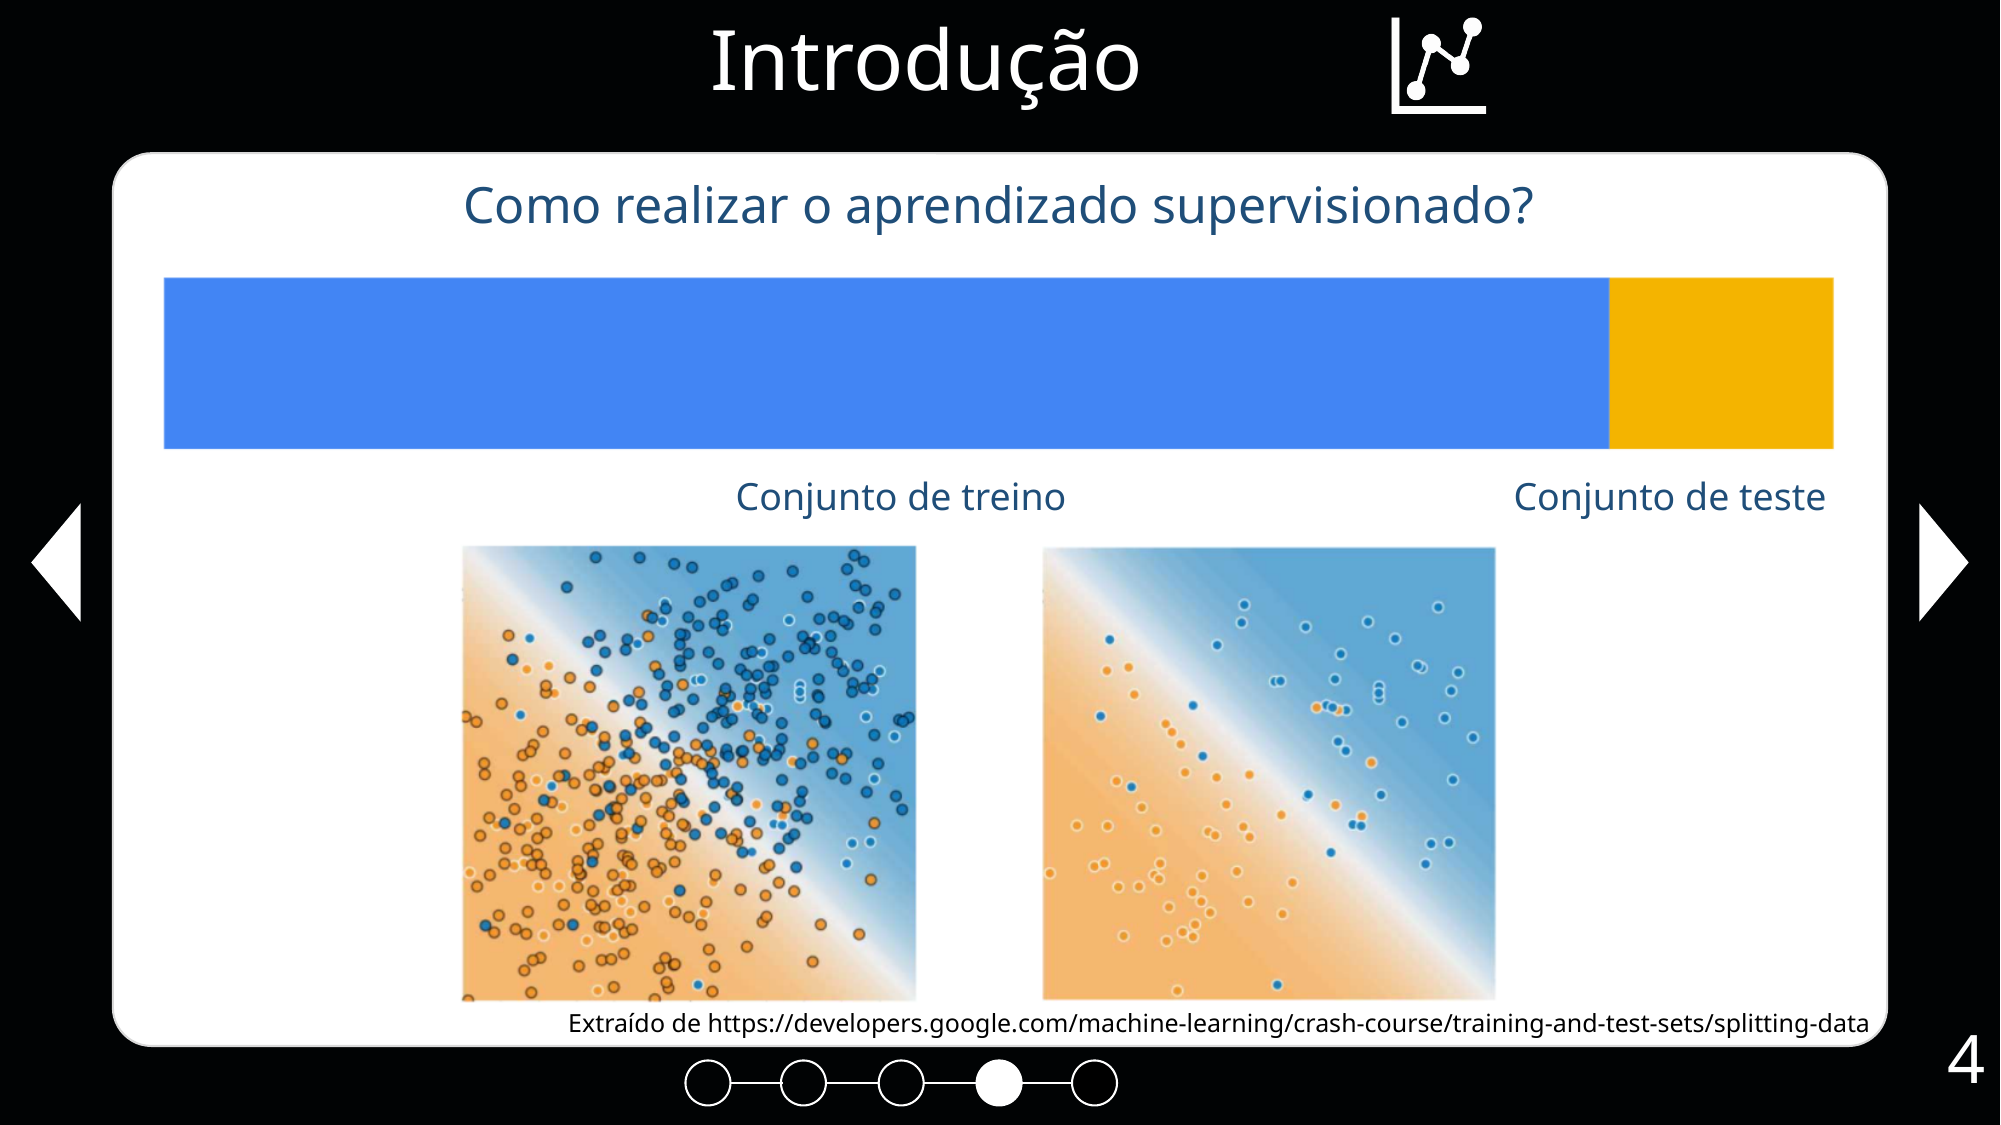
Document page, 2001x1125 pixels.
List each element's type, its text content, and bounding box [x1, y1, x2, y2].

text_box 4 [1829, 1009, 2000, 1105]
text_box Conjunto de treino [701, 465, 1101, 526]
text_box [111, 152, 1889, 1048]
picture [154, 269, 1844, 459]
text_box Conjunto de teste [1497, 465, 1844, 526]
picture [1371, 0, 1504, 132]
text_box [877, 1059, 925, 1107]
text_box [1071, 1059, 1119, 1107]
text_box [975, 1059, 1023, 1107]
text_box Introdução [482, 0, 1371, 115]
text_box [684, 1059, 732, 1107]
text_box Extraído de https://developers.google.com/machine-learning/crash-course/training-and-test-sets/splitting-data [247, 1000, 1888, 1046]
text_box [1918, 500, 1971, 625]
text_box [779, 1059, 827, 1107]
picture [450, 533, 1503, 1009]
text_box [0, 0, 2000, 1125]
text_box [29, 500, 82, 625]
text_box Como realizar o aprendizado supervisionado? [142, 165, 1856, 241]
